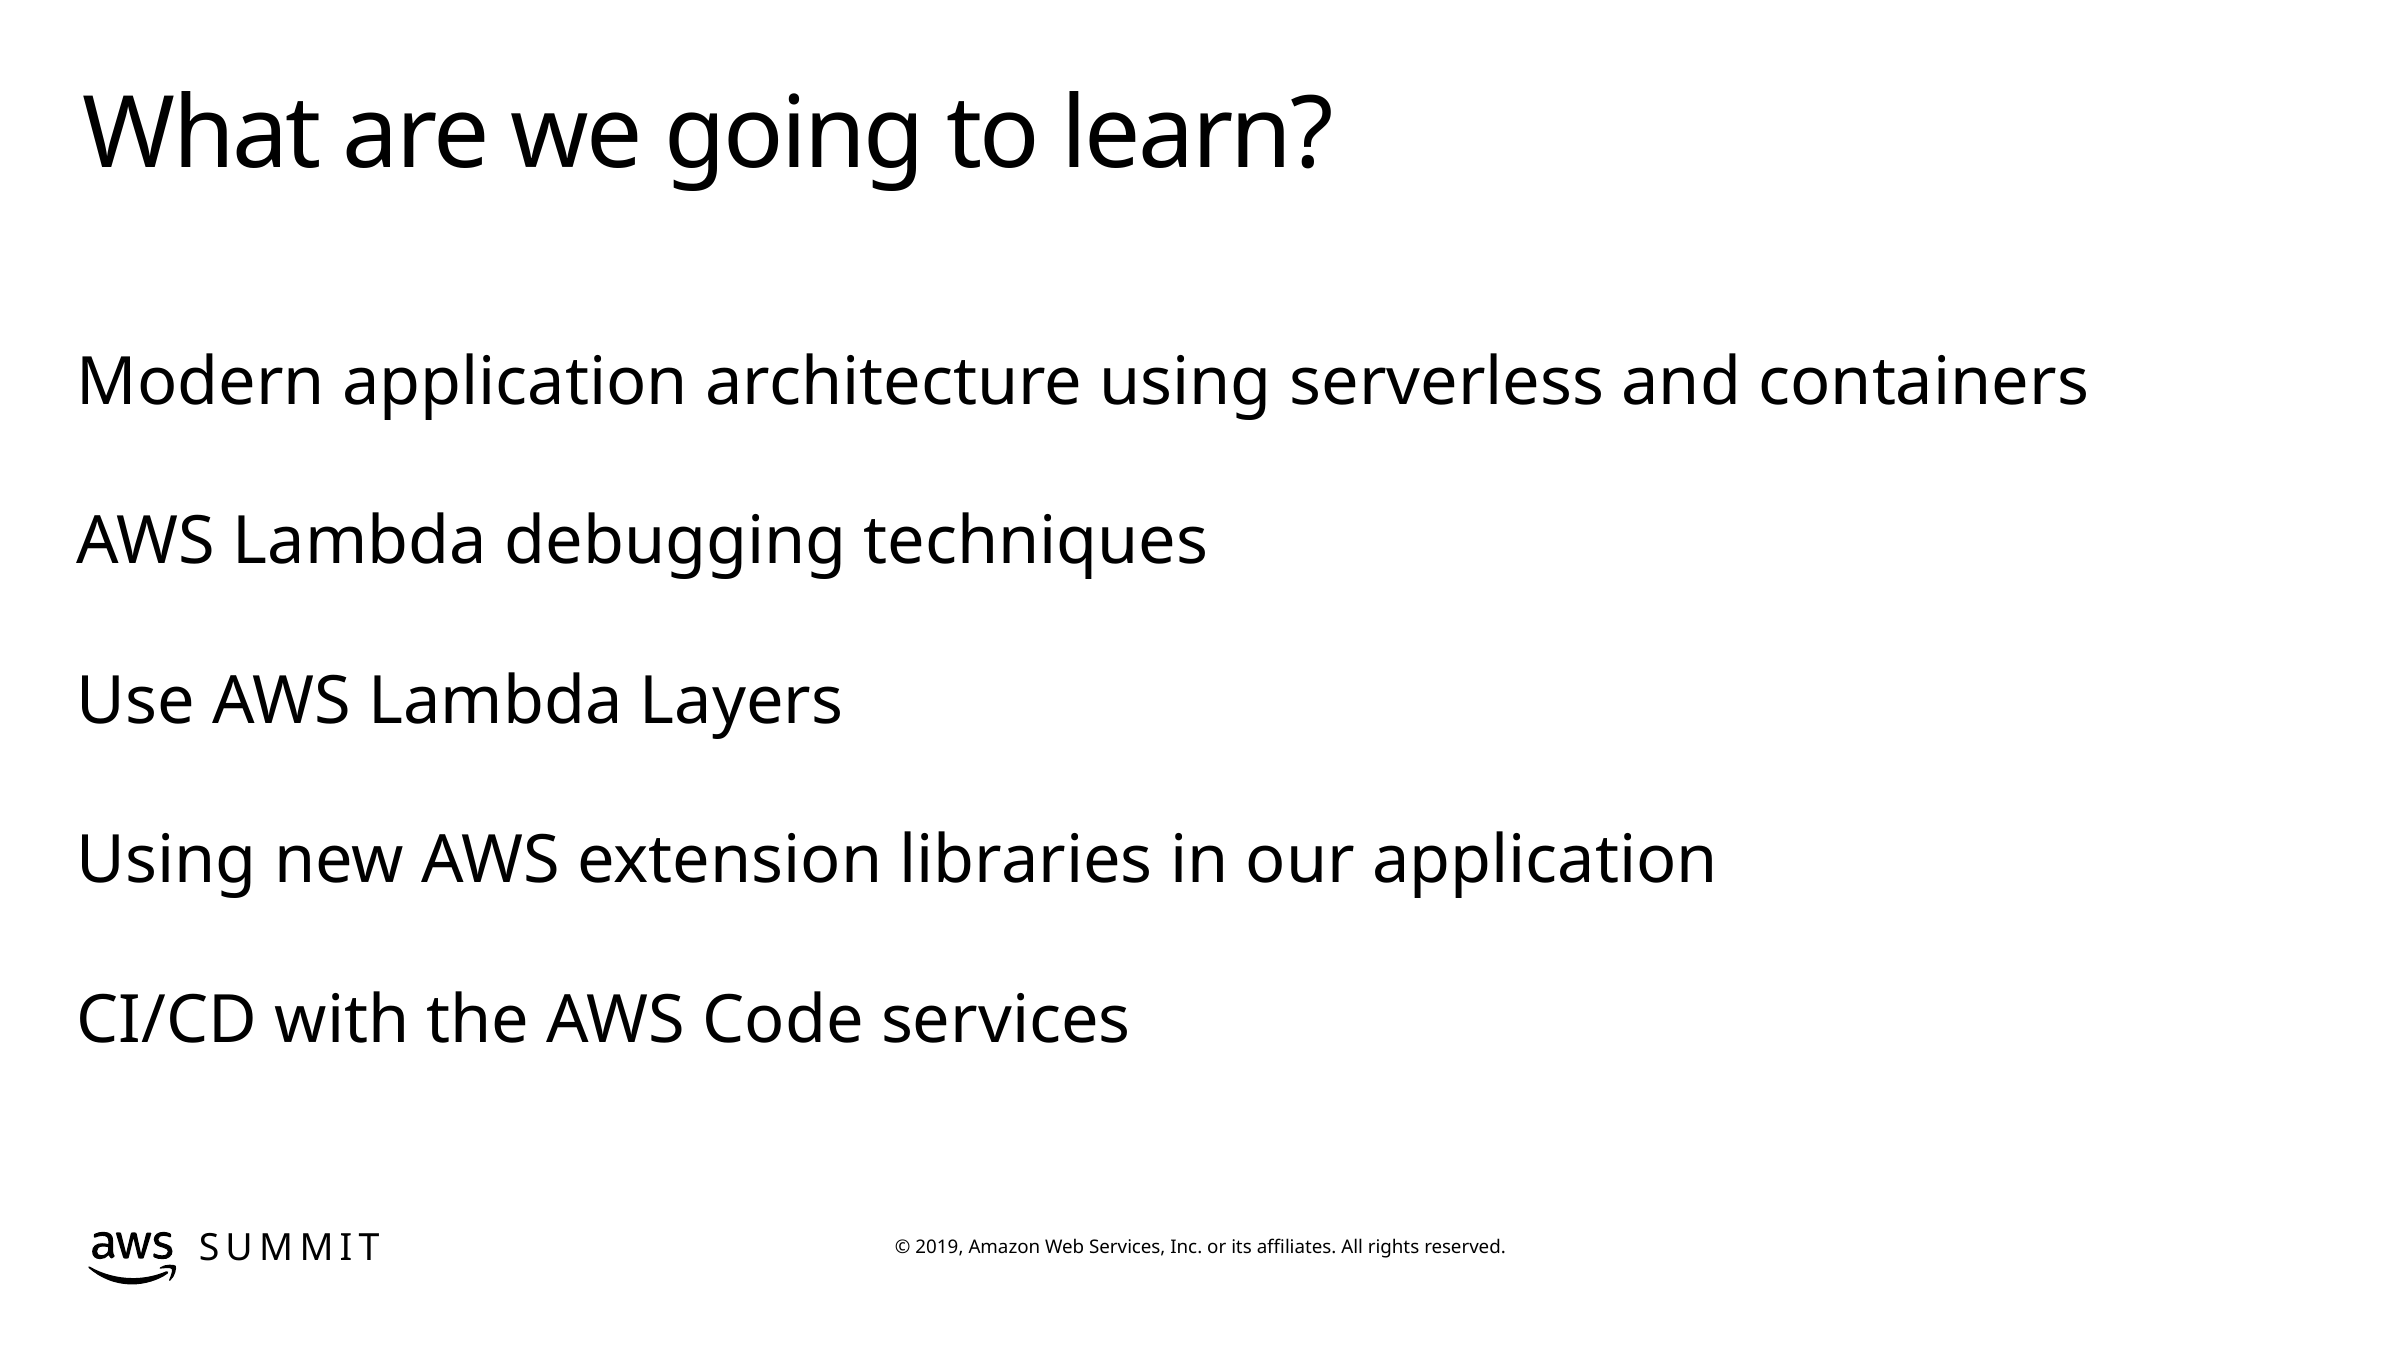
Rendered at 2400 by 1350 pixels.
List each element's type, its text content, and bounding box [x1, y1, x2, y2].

title What are we going to learn? [52, 56, 2348, 235]
list Modern application architecture using serverless and containers AWS Lambda debugging techniques Use AWS Lambda Layers Using new AWS extension libraries in our application CI/CD with the AWS Code services [52, 331, 2293, 1130]
